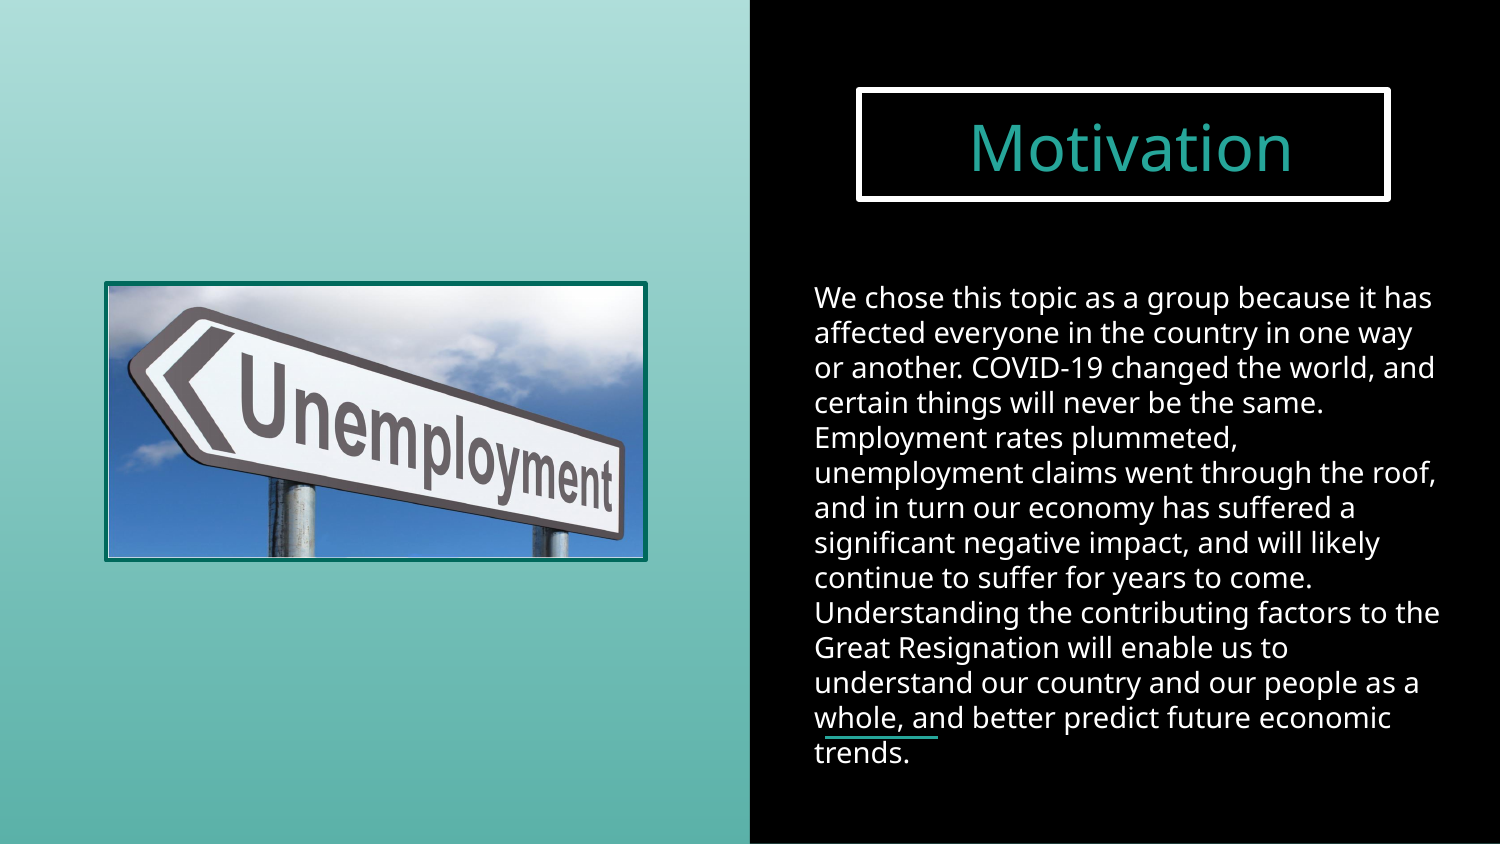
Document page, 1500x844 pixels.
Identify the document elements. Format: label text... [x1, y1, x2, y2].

title Motivation [858, 89, 1388, 199]
text_box We chose this topic as a group because it has affected everyone in the country in one way or another. COVID-19 changed the world, and certain things will never be the same. Employment rates plummeted, unemployment claims went through the roof, and in turn our economy has suffered a significant negative impact, and will likely continue to suffer for years to come. Understanding the contributing factors to the Great Resignation will enable us to understand our country and our people as a whole, and better predict future economic trends. [799, 264, 1463, 785]
picture [107, 285, 644, 559]
